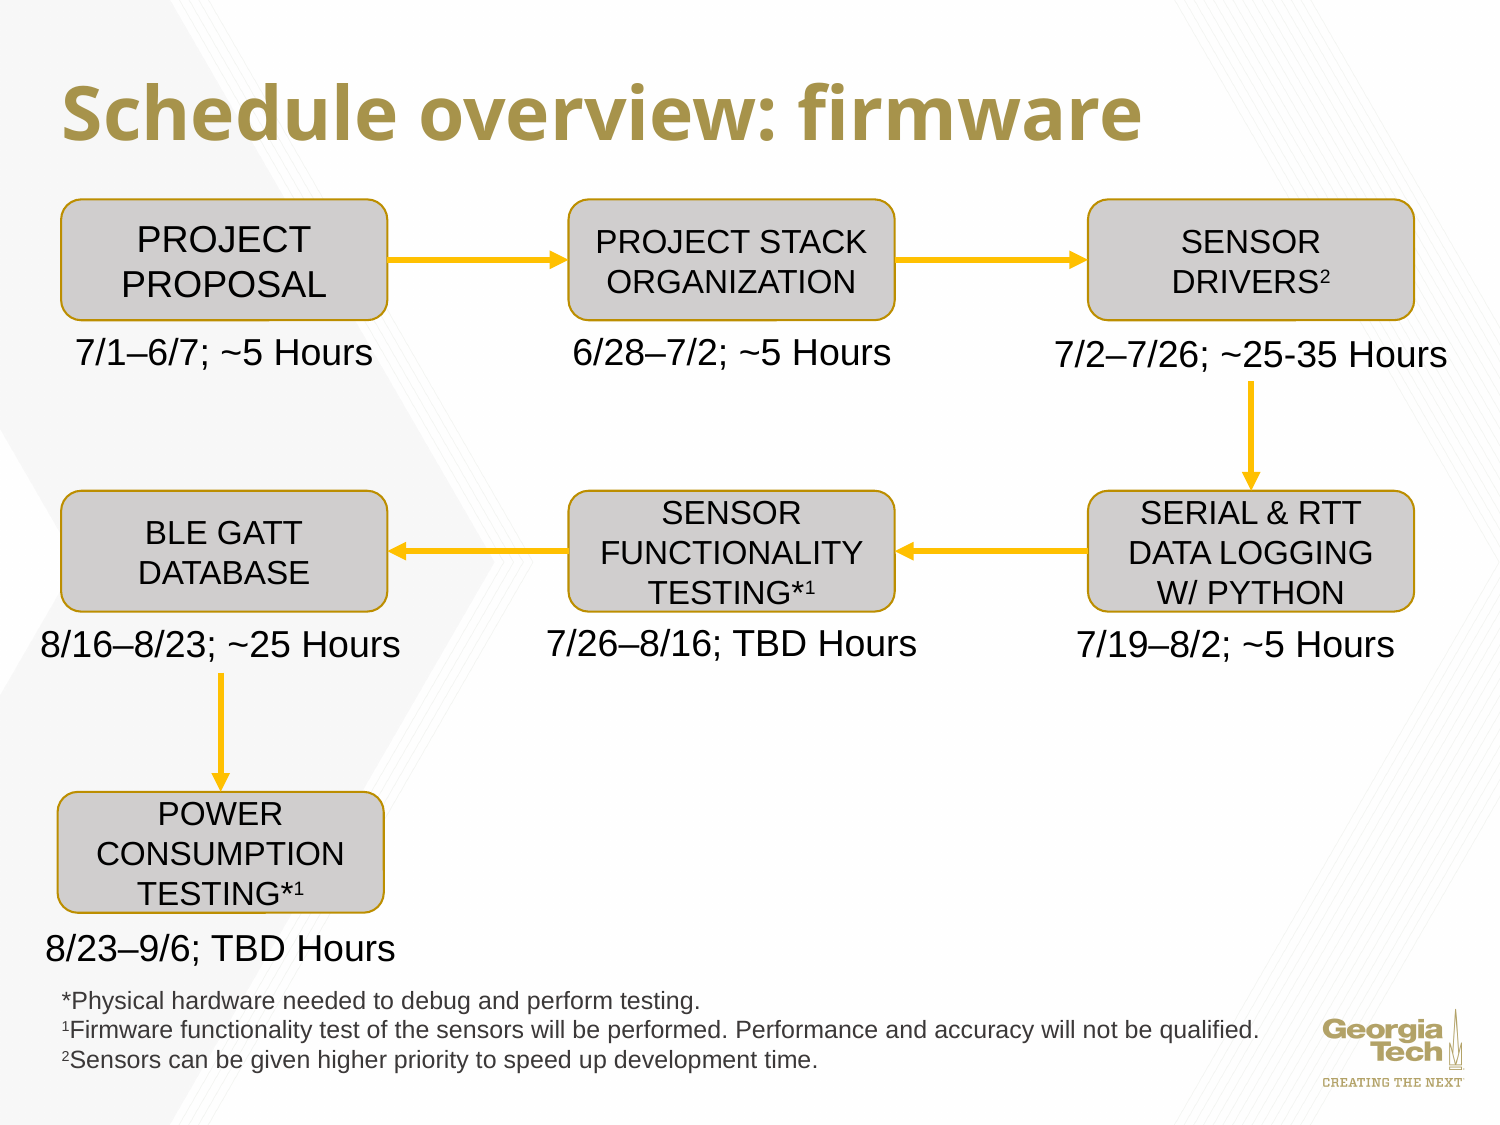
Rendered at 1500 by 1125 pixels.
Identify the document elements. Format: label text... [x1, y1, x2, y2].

title Schedule overview: firmware [46, 32, 1454, 200]
text_box 7/26–8/16; TBD Hours [517, 611, 946, 672]
text_box SERIAL & RTT DATA LOGGING W/ PYTHON [1086, 489, 1416, 612]
text_box 6/28–7/2; ~5 Hours [535, 320, 930, 381]
text_box POWER CONSUMPTION TESTING*1 [56, 790, 385, 914]
text_box BLE GATT DATABASE [60, 489, 389, 612]
text_box SENSOR DRIVERS2 [1086, 198, 1416, 322]
text_box 7/1–6/7; ~5 Hours [42, 320, 406, 381]
text_box SENSOR FUNCTIONALITY TESTING*1 [567, 489, 896, 611]
text_box 8/16–8/23; ~25 Hours [6, 612, 435, 673]
text_box *Physical hardware needed to debug and perform testing. 1Firmware functionality test of the sensors will be performed. Performance and accuracy will not be qualified. 2Sensors can be given higher priority to speed up development time. [46, 976, 1315, 1112]
text_box 7/2–7/26; ~25-35 Hours [1022, 322, 1480, 382]
text_box 8/23–9/6; TBD Hours [0, 916, 458, 976]
text_box 7/19–8/2; ~5 Hours [1038, 612, 1433, 673]
text_box PROJECT STACK ORGANIZATION [567, 198, 896, 320]
text_box PROJECT PROPOSAL [60, 198, 389, 320]
picture [0, 0, 1500, 1125]
